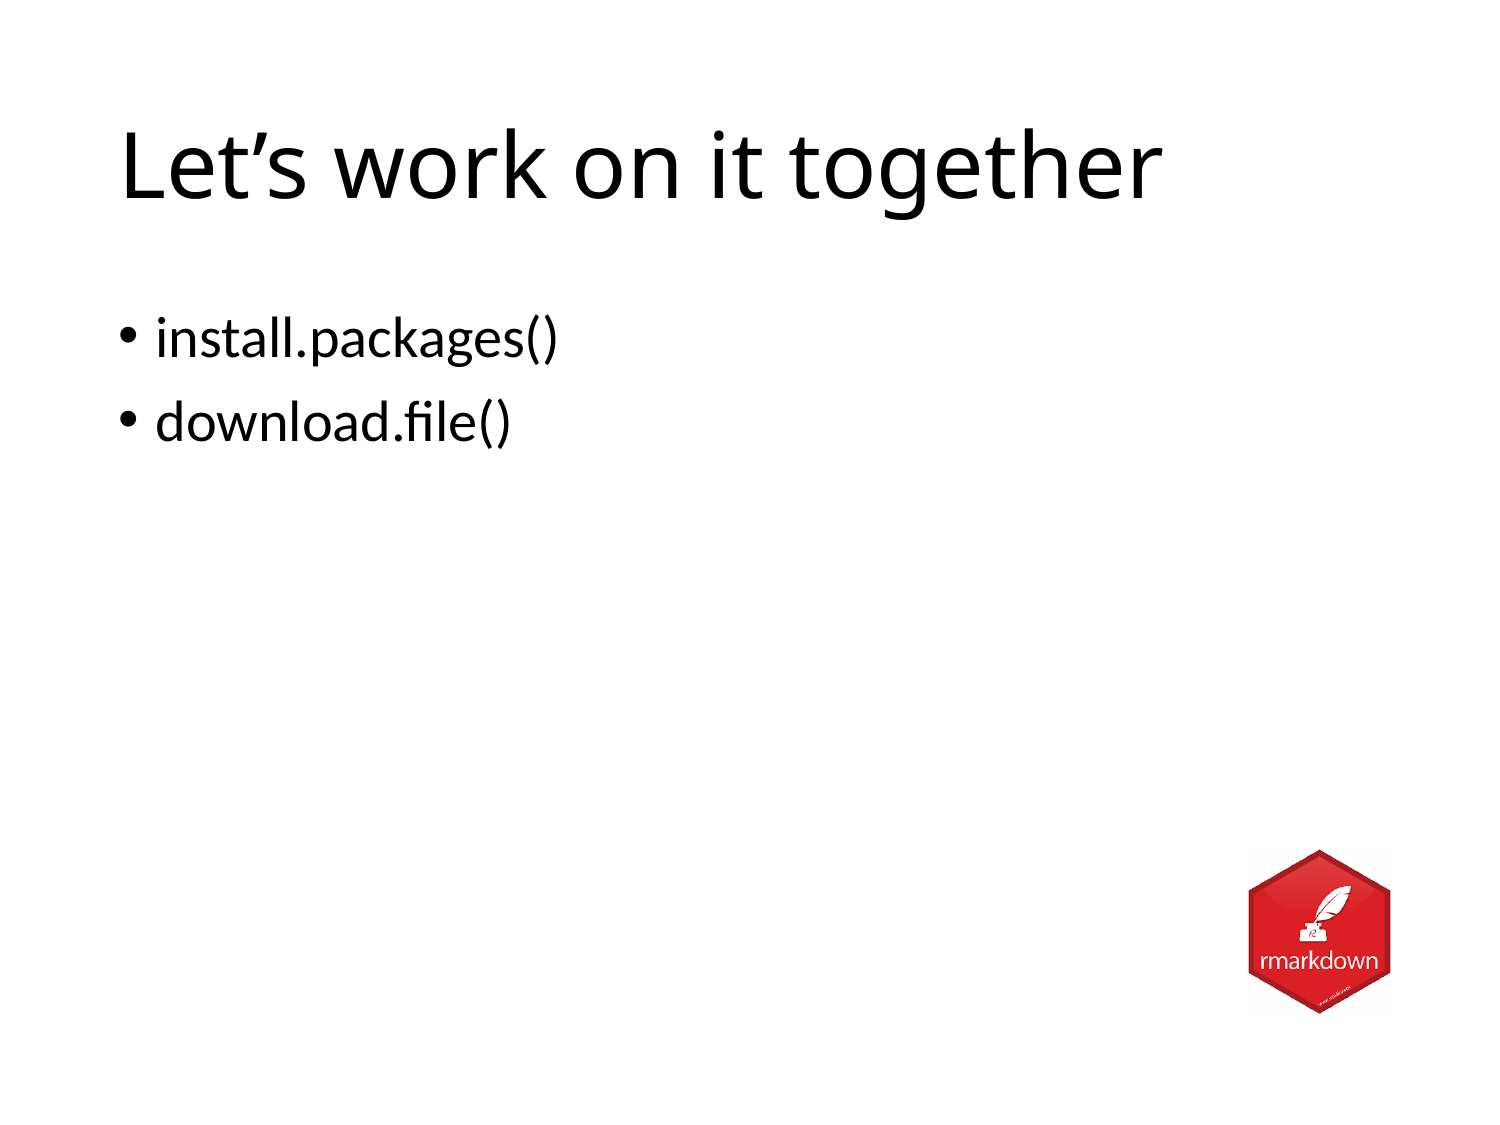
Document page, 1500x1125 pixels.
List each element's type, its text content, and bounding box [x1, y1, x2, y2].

title Let’s work on it together [103, 59, 1397, 278]
list install.packages() download.file() [103, 299, 1397, 1014]
picture [1247, 849, 1393, 1014]
